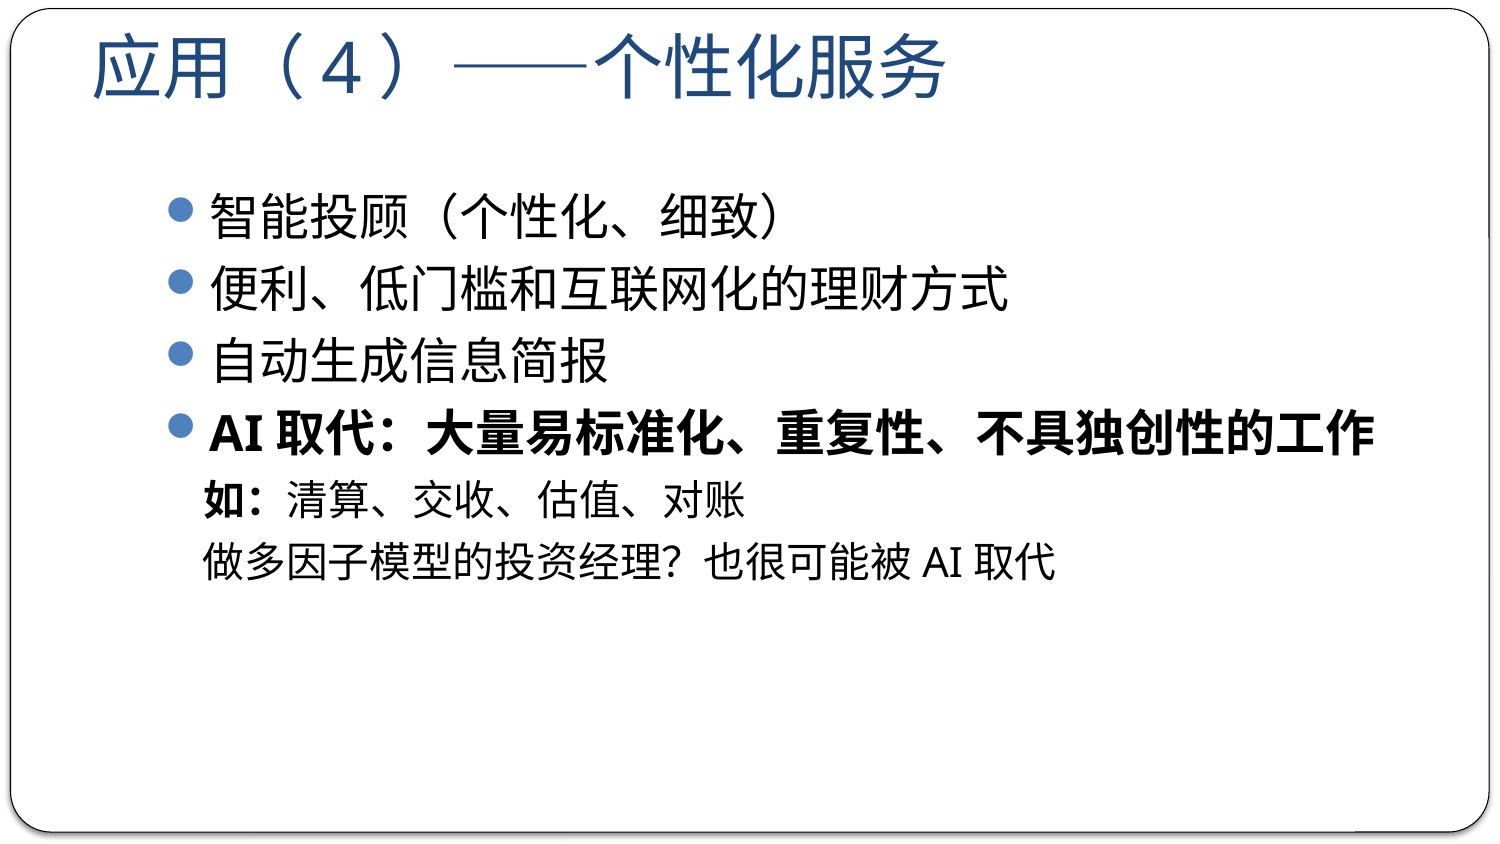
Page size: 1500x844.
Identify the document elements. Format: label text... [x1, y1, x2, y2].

list 智能投顾（个性化、细致） 便利、低门槛和互联网化的理财方式 自动生成信息简报 AI取代：大量易标准化、重复性、不具独创性的工作 如：清算、交收、估值、对账 做多因子模型的投资经理？也很可能被AI取代 [150, 178, 1425, 741]
title 应用（4）——个性化服务 [76, 14, 1352, 123]
